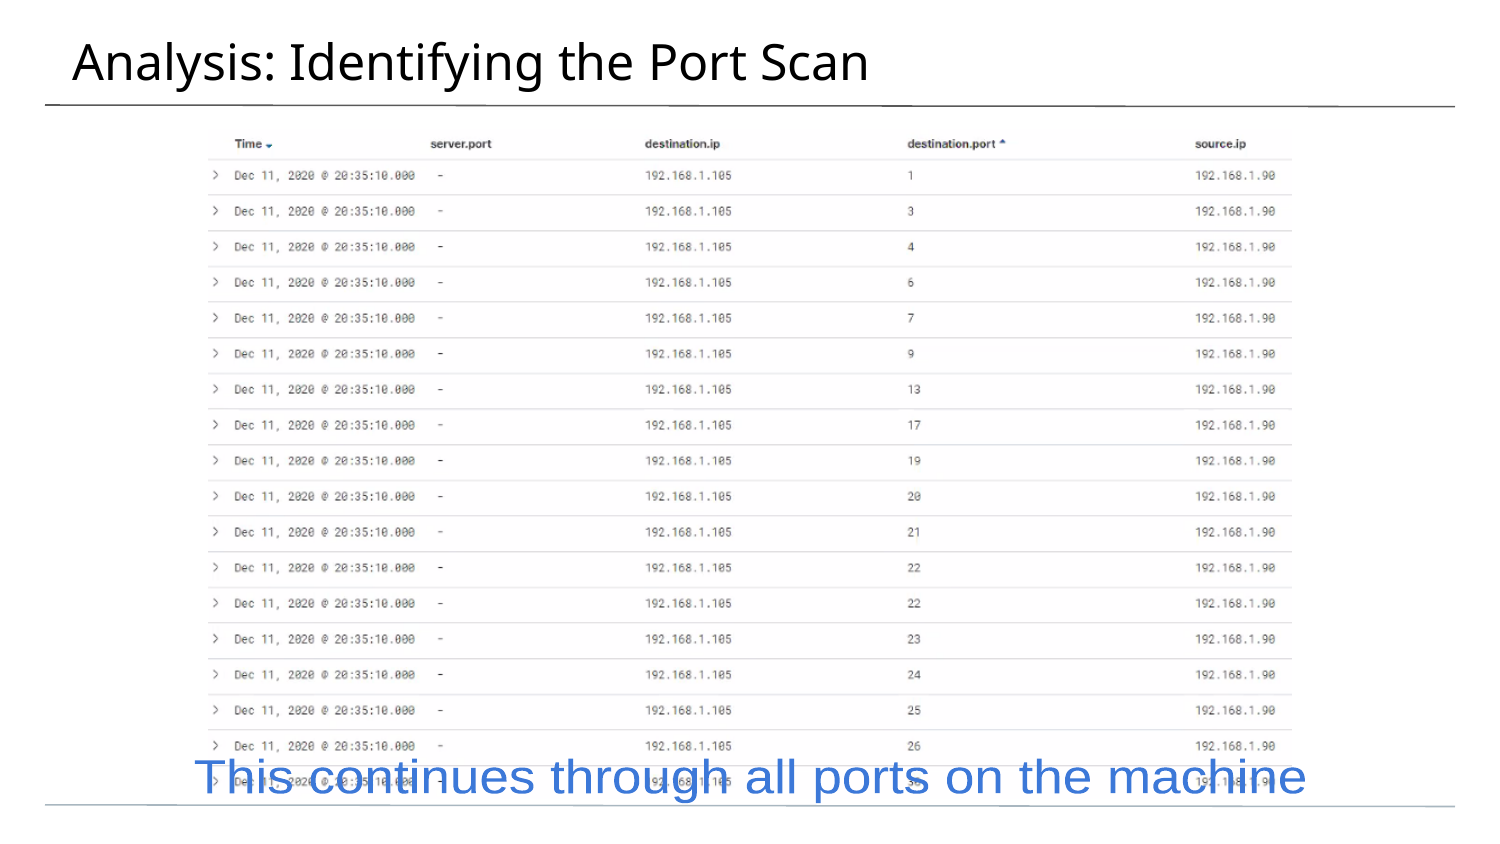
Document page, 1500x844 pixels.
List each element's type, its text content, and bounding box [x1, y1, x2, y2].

picture [207, 129, 1293, 799]
title Analysis: Identifying the Port Scan [0, 0, 1500, 88]
